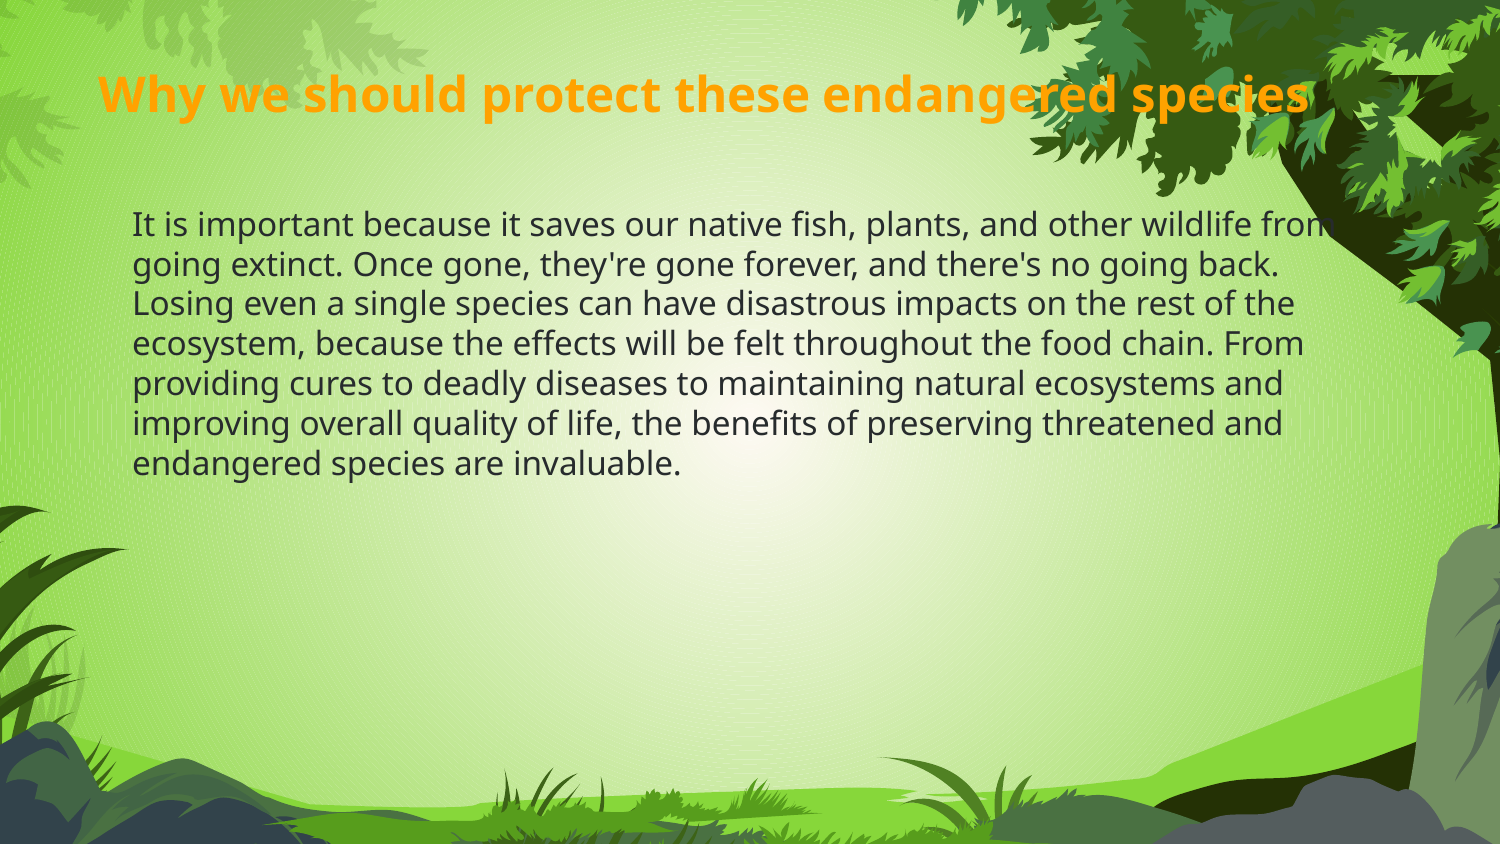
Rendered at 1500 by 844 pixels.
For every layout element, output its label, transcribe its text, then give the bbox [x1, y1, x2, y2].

list It is important because it saves our native fish, plants, and other wildlife from going extinct. Once gone, they're gone forever, and there's no going back. Losing even a single species can have disastrous impacts on the rest of the ecosystem, because the effects will be felt throughout the food chain. From providing cures to deadly diseases to maintaining natural ecosystems and improving overall quality of life, the benefits of preserving threatened and endangered species are invaluable. [116, 187, 1383, 756]
title Why we should protect these endangered species [83, 48, 1350, 143]
